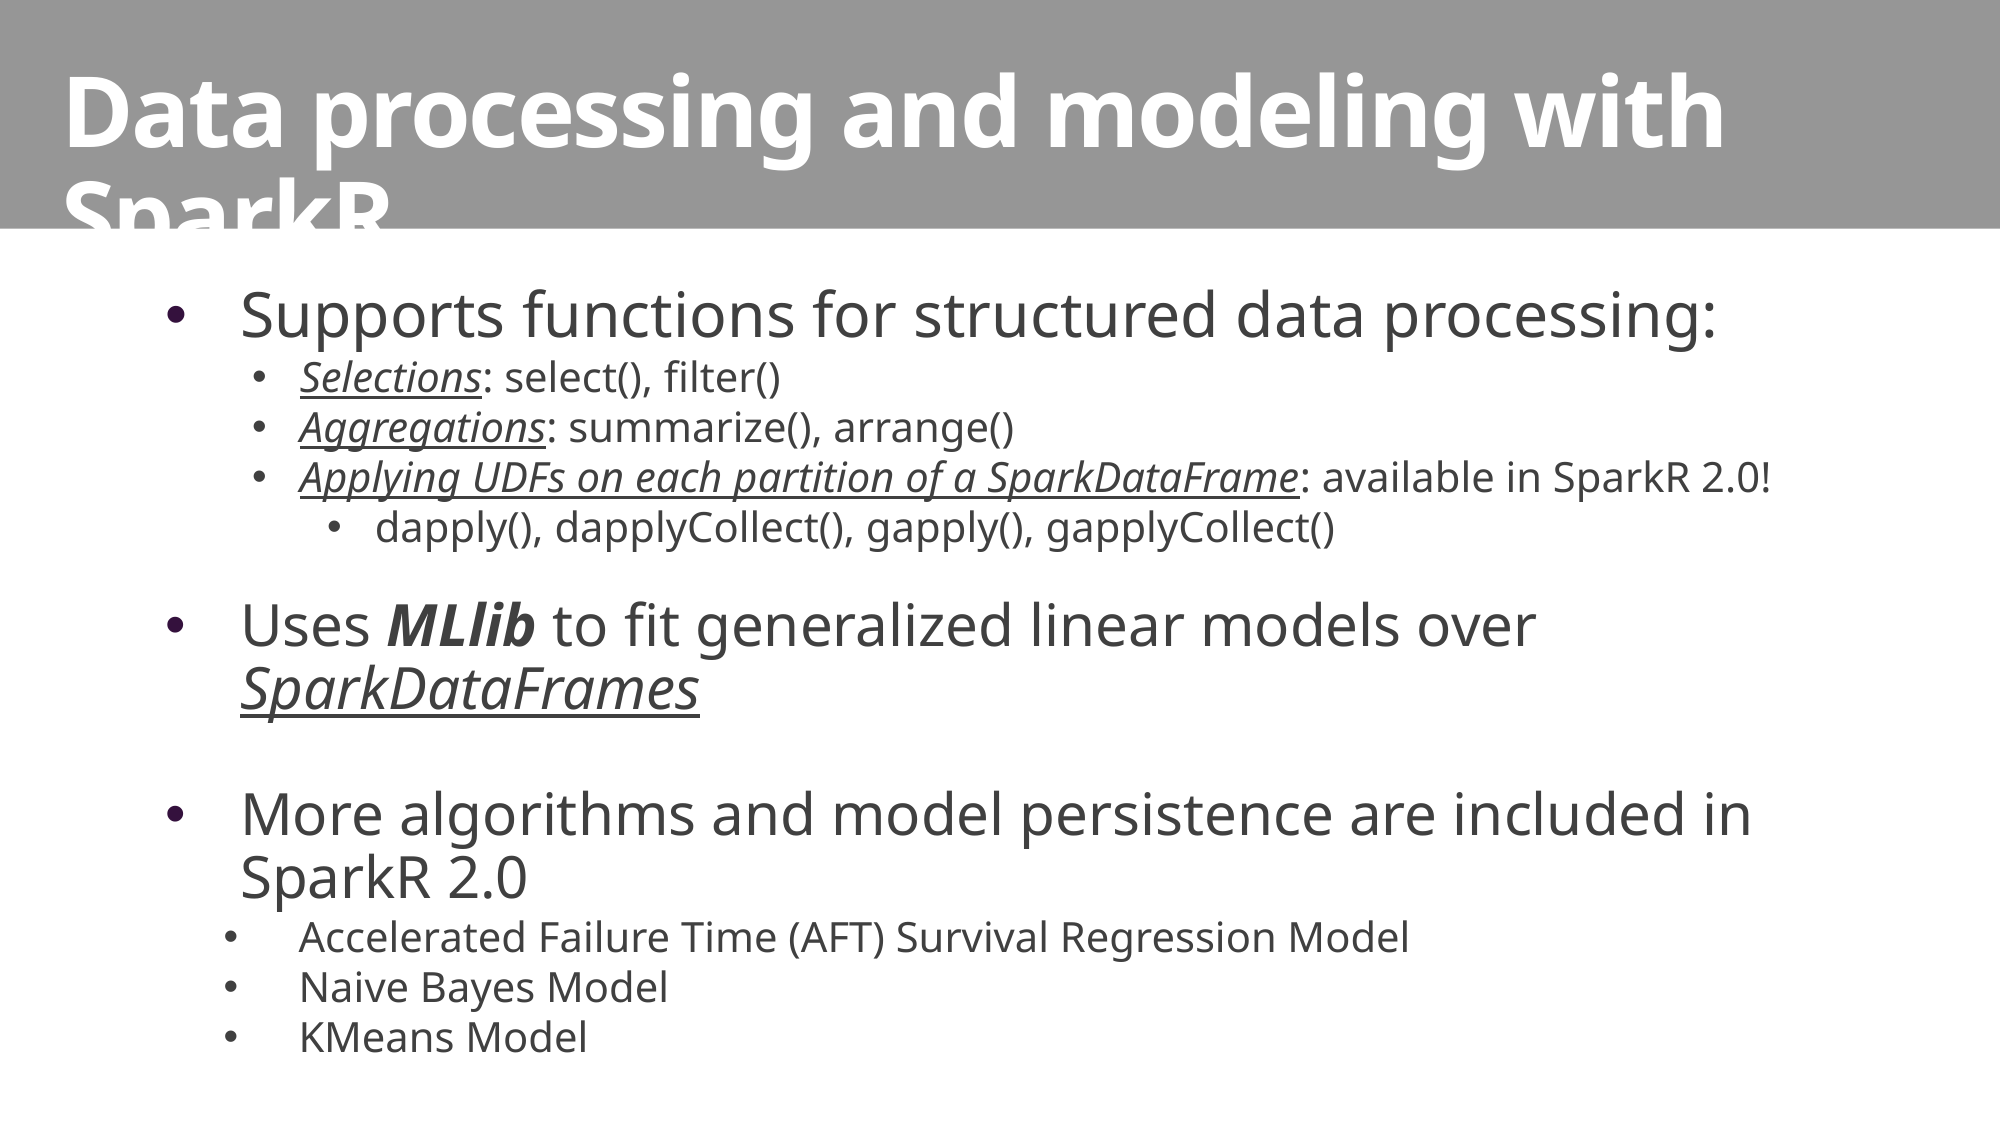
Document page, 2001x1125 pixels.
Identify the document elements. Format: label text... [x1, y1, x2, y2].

text_box [0, 0, 2000, 229]
text_box Data processing and modeling with SparkR [37, 47, 1945, 196]
text_box Supports functions for structured data processing: Selections: select(), filter() Aggregations: summarize(), arrange() Applying UDFs on each partition of a SparkDataFrame: available in SparkR 2.0! dapply(), dapplyCollect(), gapply(), gapplyCollect() Uses MLlib to fit generalized linear models over SparkDataFrames More algorithms and model persistence are included in SparkR 2.0 Accelerated Failure Time (AFT) Survival Regression Model Naive Bayes Model KMeans Model [132, 276, 1850, 1069]
